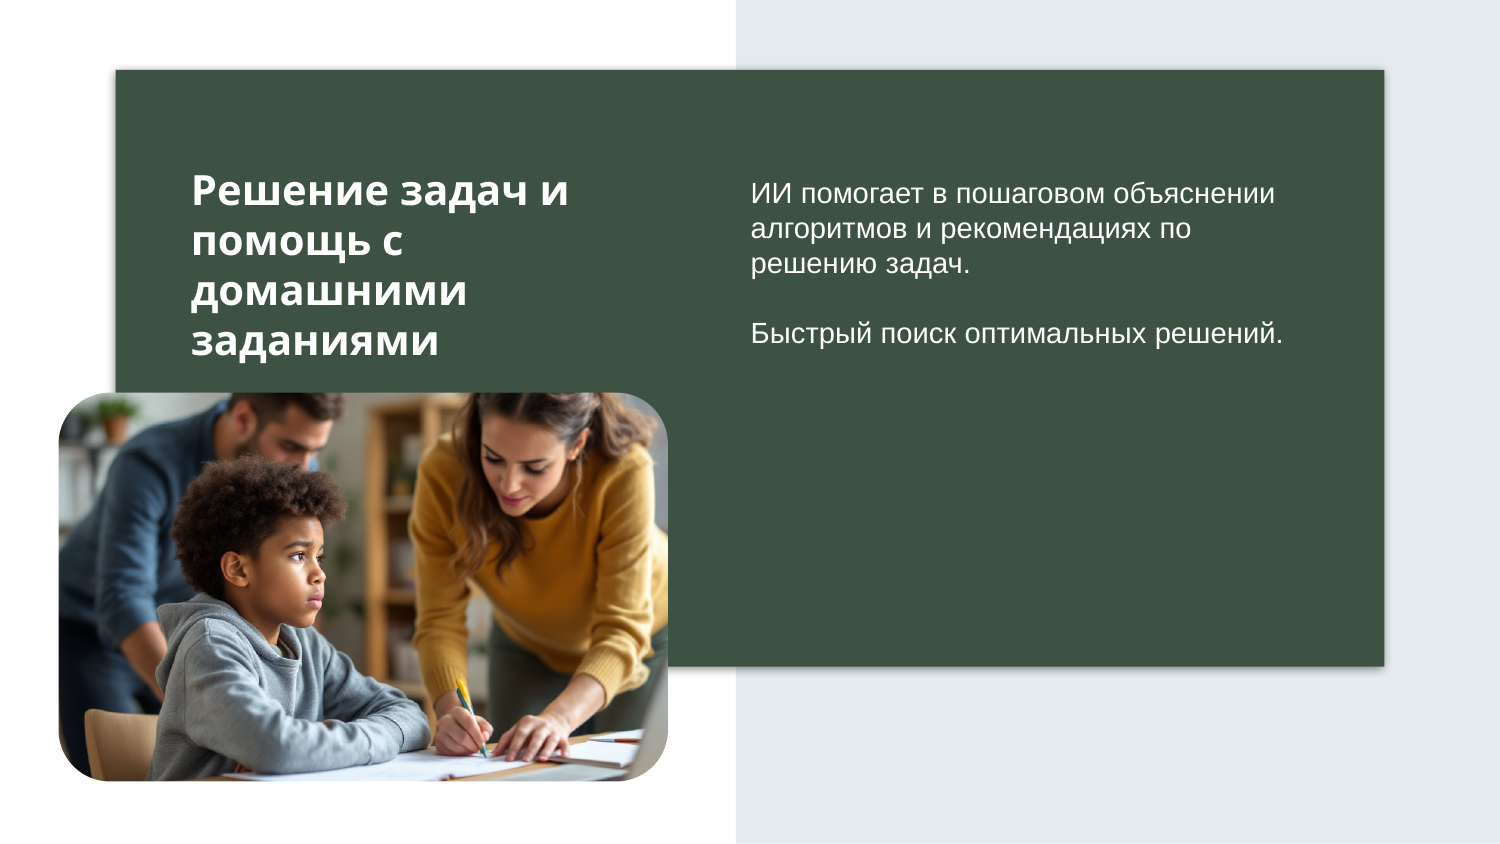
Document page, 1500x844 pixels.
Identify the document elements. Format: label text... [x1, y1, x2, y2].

text_box Решение задач и помощь с домашними заданиями [175, 148, 668, 253]
text_box [735, 0, 1500, 844]
text_box ИИ помогает в пошаговом объяснении алгоритмов и рекомендациях по решению задач. Быстрый поиск оптимальных решений. [735, 159, 1307, 579]
picture [58, 392, 669, 782]
text_box [115, 69, 1385, 667]
